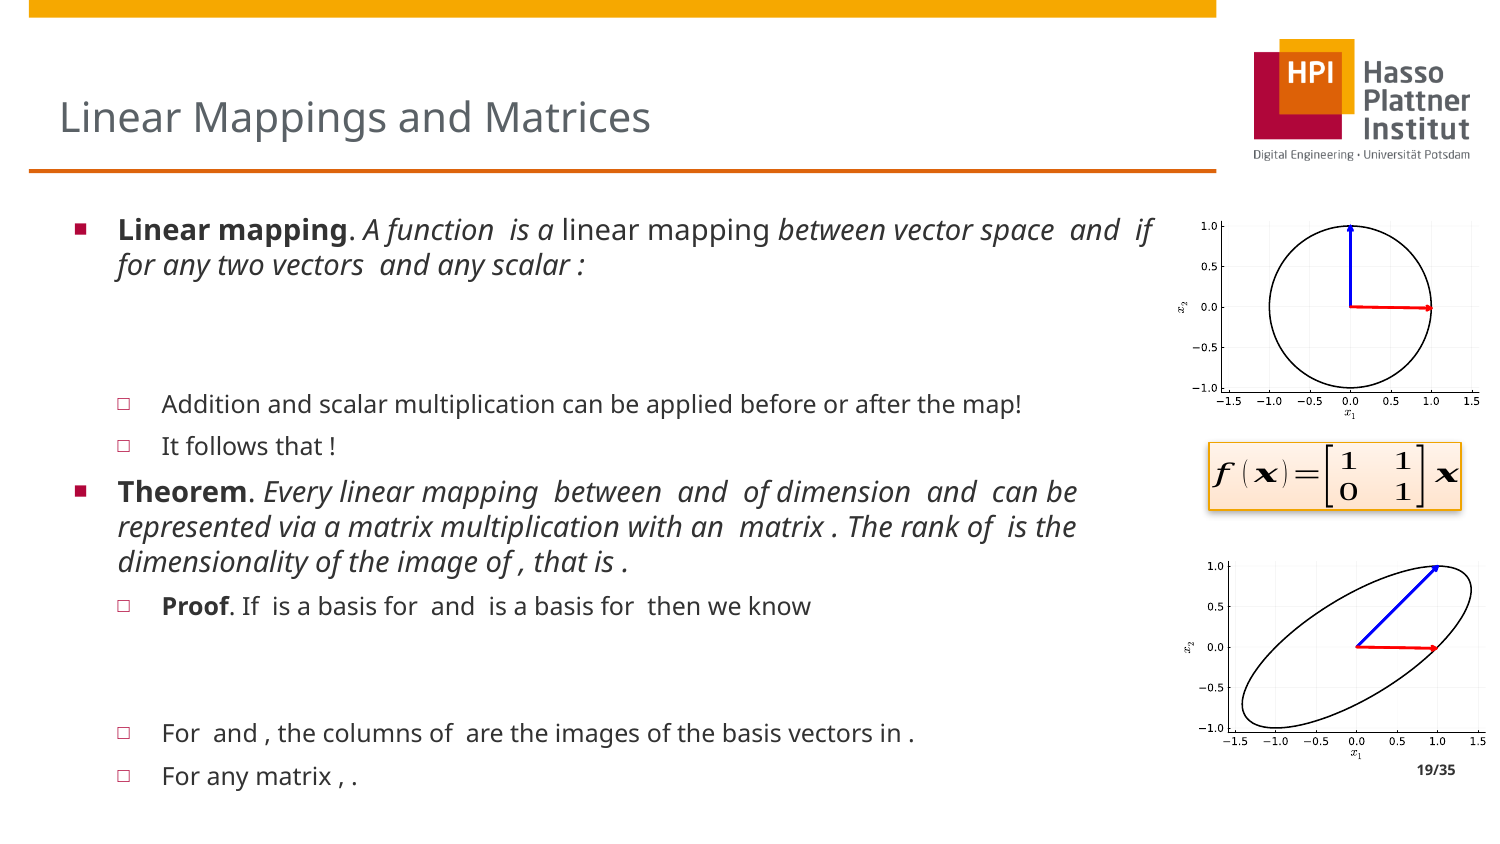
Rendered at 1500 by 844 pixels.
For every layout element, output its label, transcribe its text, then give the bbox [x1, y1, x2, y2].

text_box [1181, 554, 1492, 762]
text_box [1347, 225, 1353, 306]
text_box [1350, 305, 1432, 311]
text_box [1356, 565, 1438, 646]
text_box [1356, 645, 1437, 651]
picture [1254, 39, 1470, 161]
title Linear Mappings and Matrices [58, 17, 1187, 170]
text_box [1177, 220, 1480, 420]
